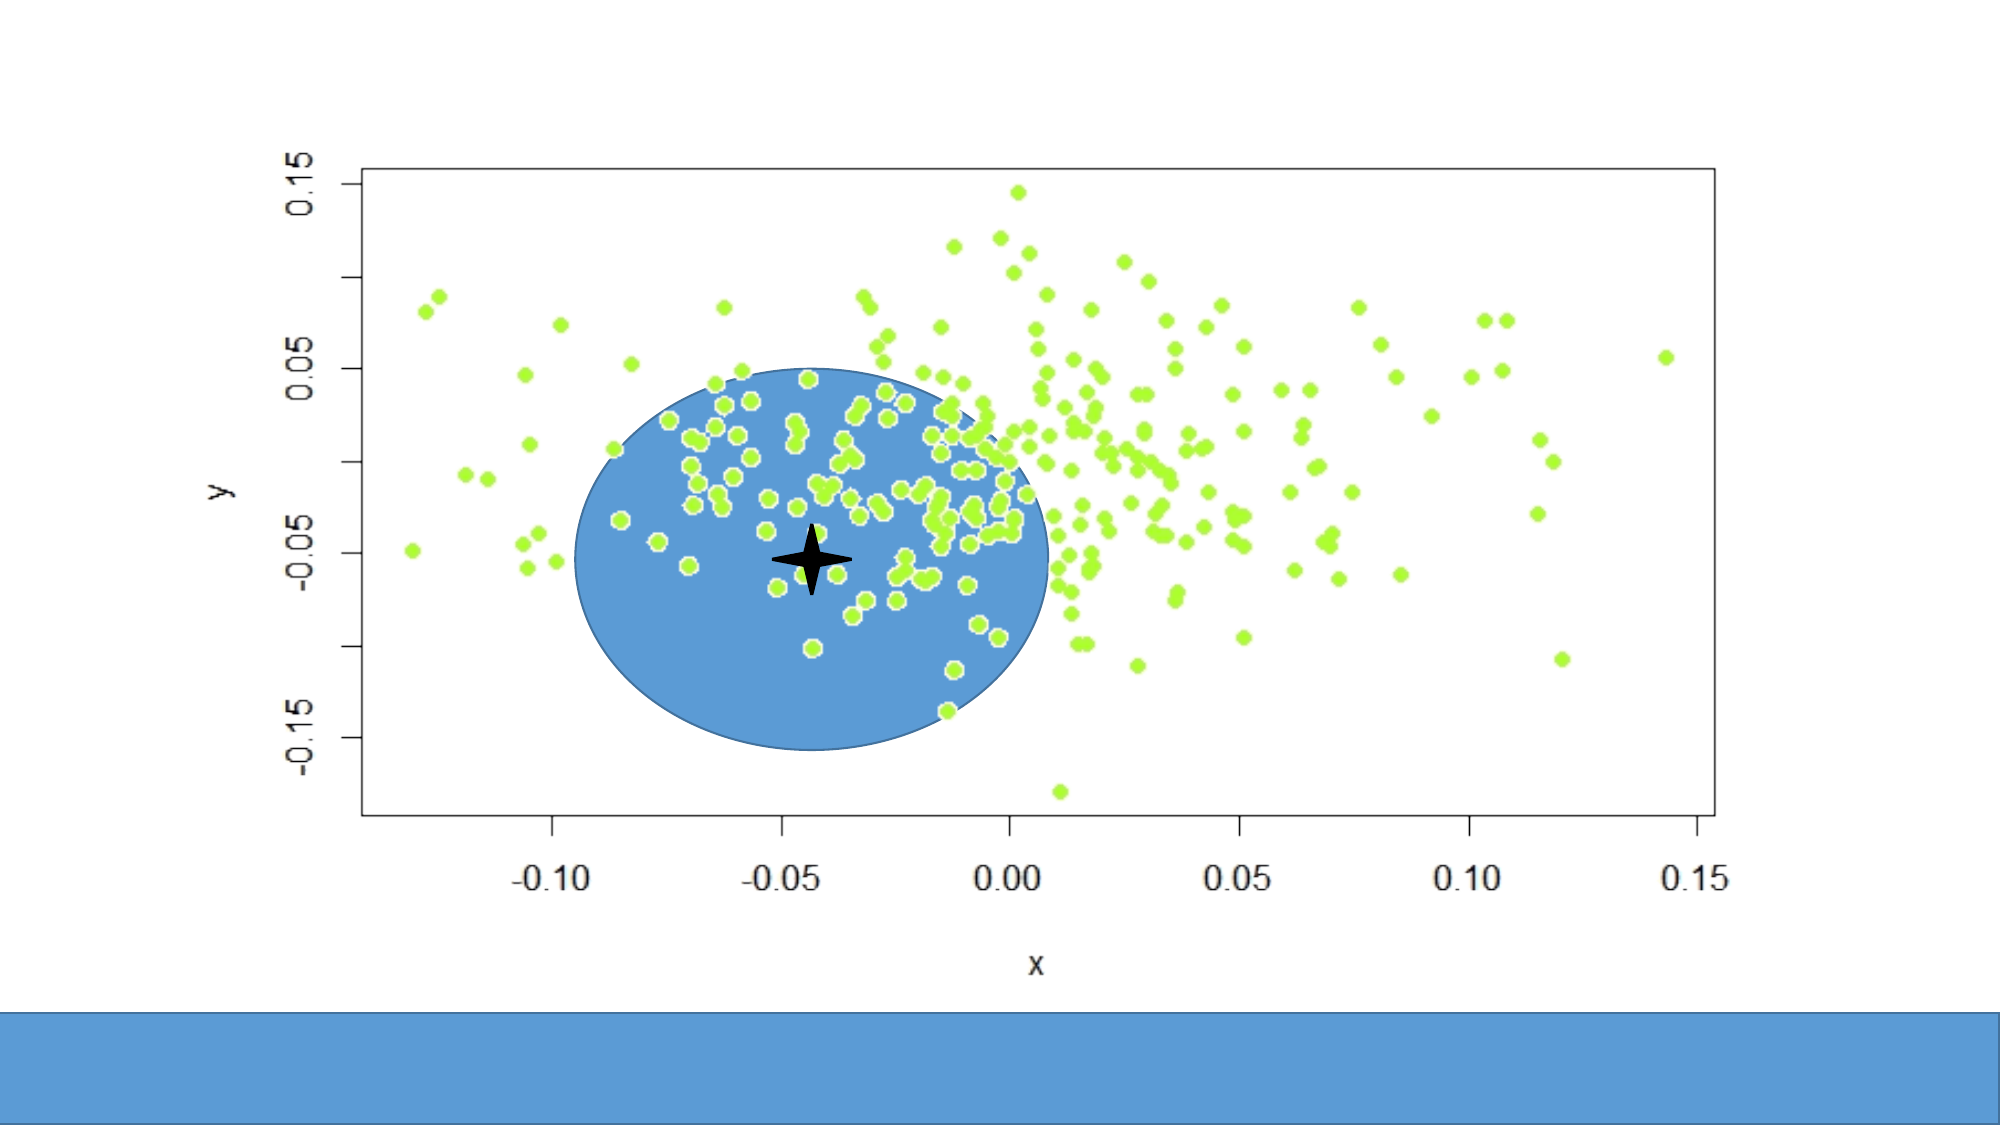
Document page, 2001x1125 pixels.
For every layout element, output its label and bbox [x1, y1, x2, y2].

picture [189, 0, 1805, 1028]
text_box [0, 1012, 2000, 1125]
